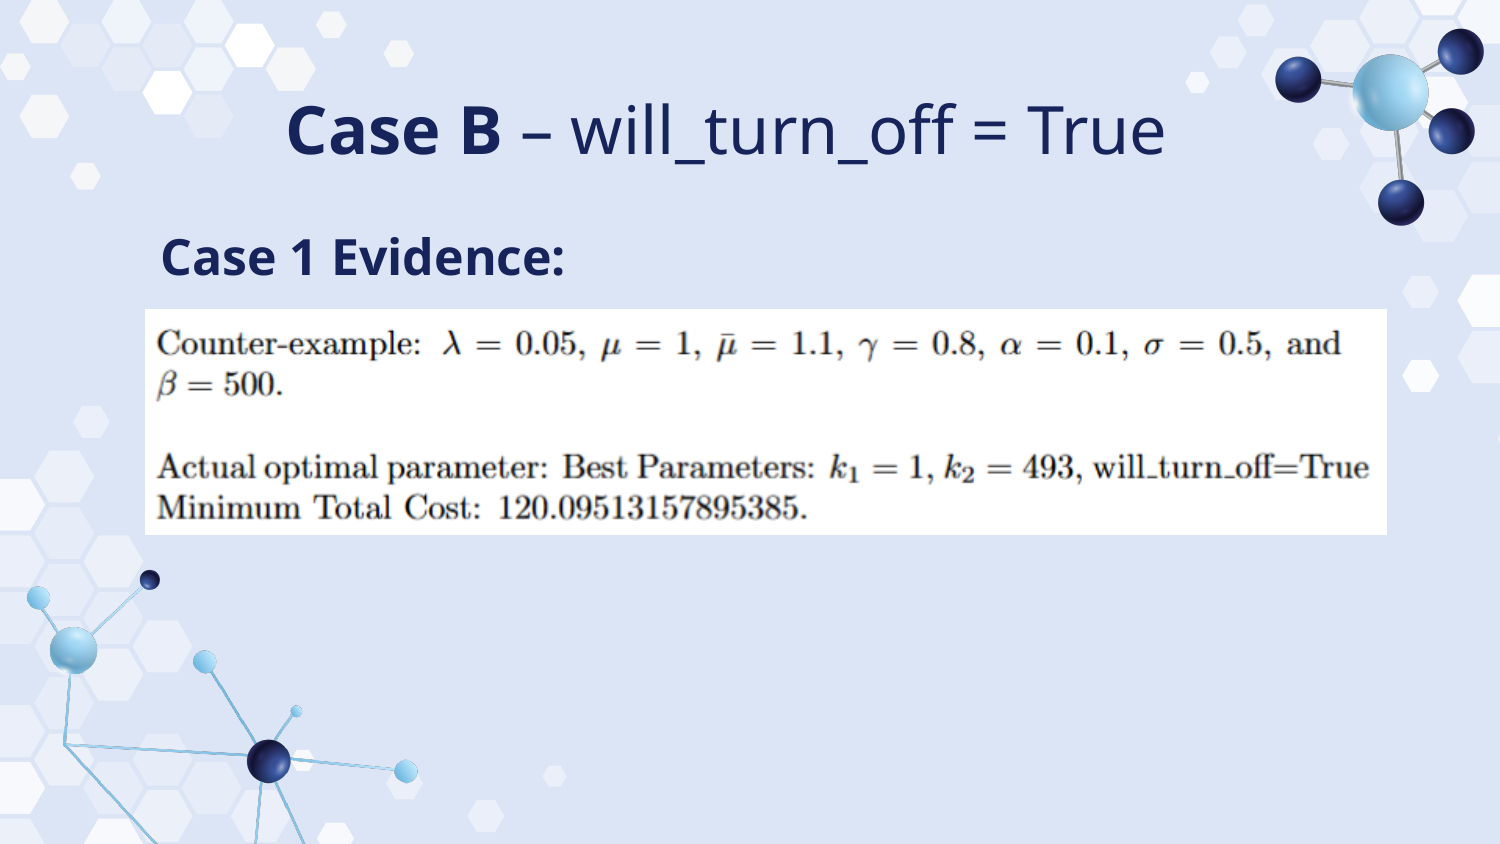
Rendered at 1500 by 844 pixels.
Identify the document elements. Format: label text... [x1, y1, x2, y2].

picture [0, 309, 1387, 844]
picture [1269, 0, 1500, 235]
text_box Case 1 Evidence: [145, 210, 1410, 763]
title Case B – will_turn_off = True [45, 72, 1410, 193]
